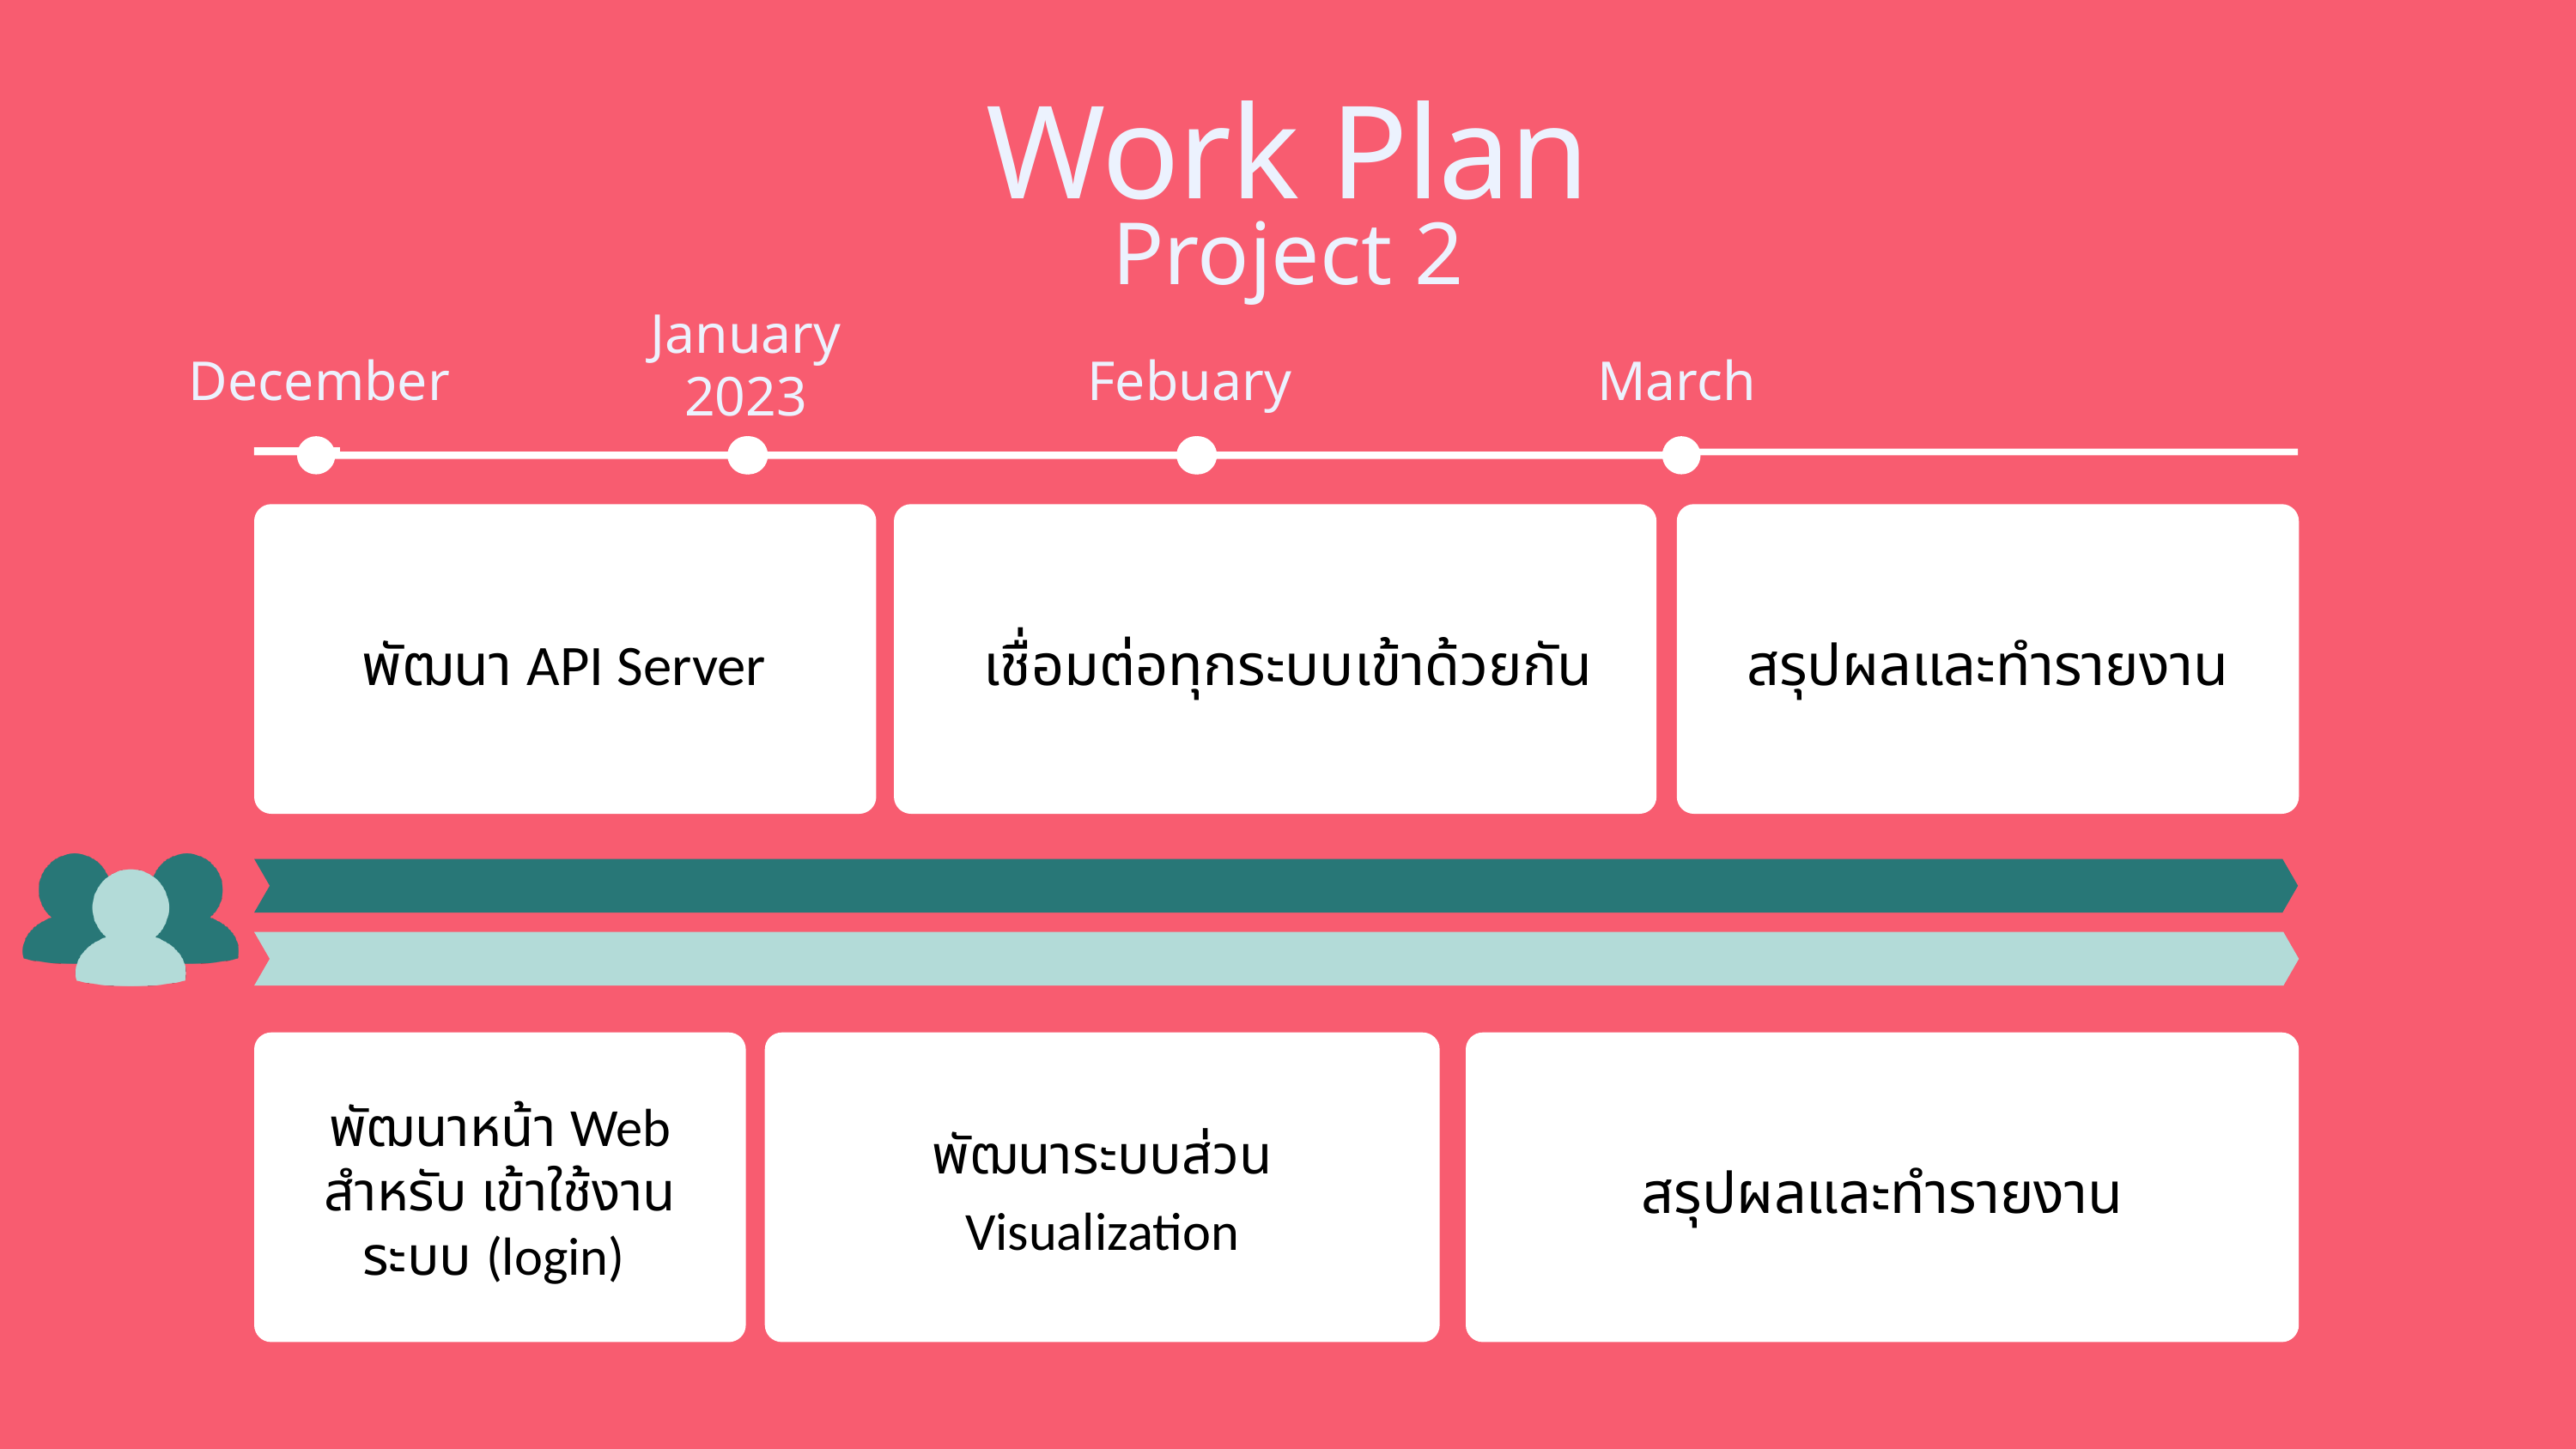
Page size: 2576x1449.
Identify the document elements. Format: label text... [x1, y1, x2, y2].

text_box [253, 931, 2300, 986]
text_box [1676, 504, 2300, 815]
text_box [296, 431, 726, 480]
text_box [253, 504, 877, 815]
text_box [893, 504, 1657, 815]
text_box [726, 431, 1177, 480]
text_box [253, 1032, 746, 1343]
text_box Work Plan [919, 57, 1657, 179]
picture [22, 852, 240, 986]
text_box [1178, 431, 1701, 480]
text_box 2023 [615, 364, 877, 427]
text_box December [180, 334, 459, 411]
text_box Project 2 [919, 179, 1657, 302]
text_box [253, 858, 2299, 913]
text_box January [607, 287, 885, 364]
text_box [764, 1032, 1440, 1343]
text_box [1465, 1032, 2300, 1343]
text_box March [1538, 334, 1816, 411]
text_box Febuary [1051, 334, 1329, 411]
